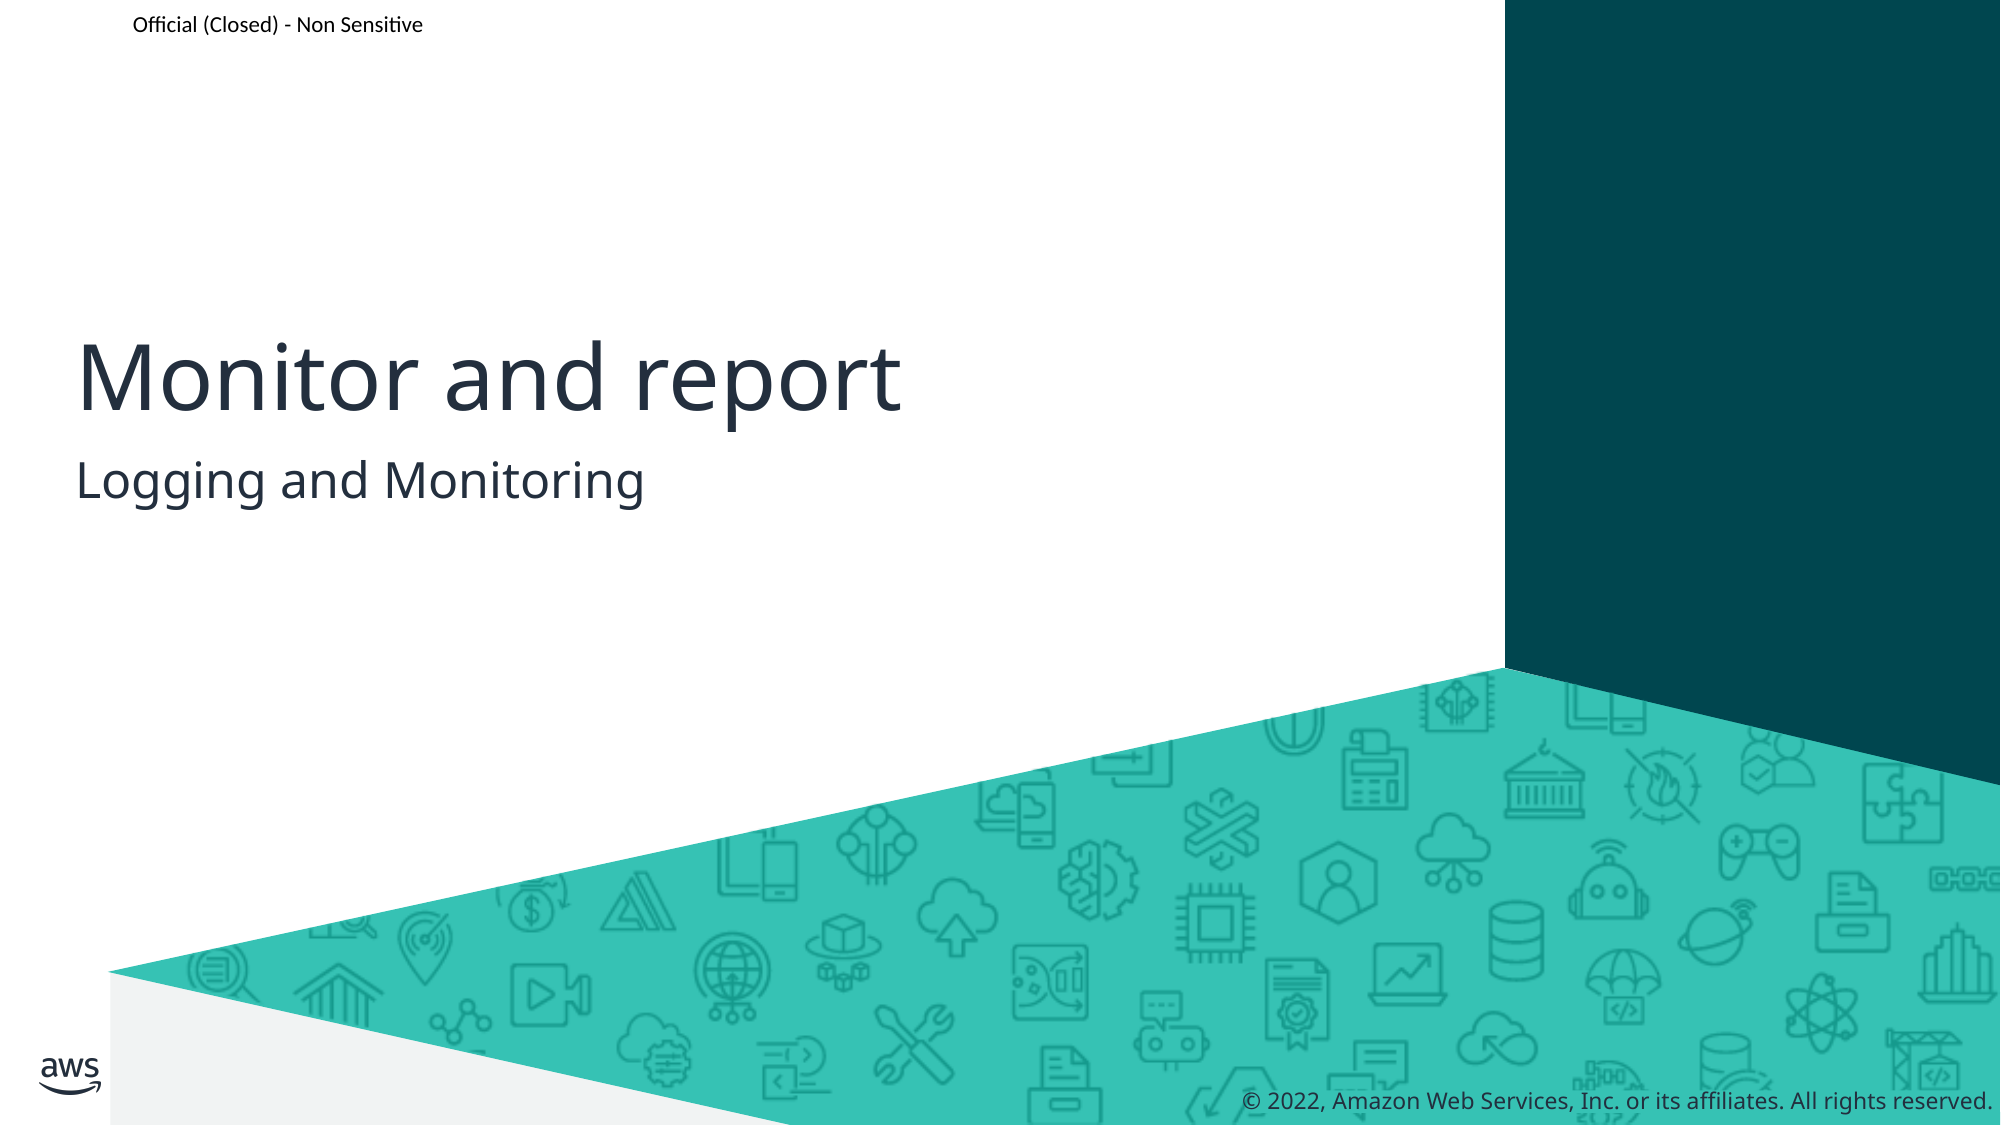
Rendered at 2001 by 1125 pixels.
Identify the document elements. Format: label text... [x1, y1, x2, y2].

subtitle Logging and Monitoring [60, 440, 1499, 786]
title Monitor and report [60, 60, 1499, 437]
picture [39, 1058, 101, 1095]
